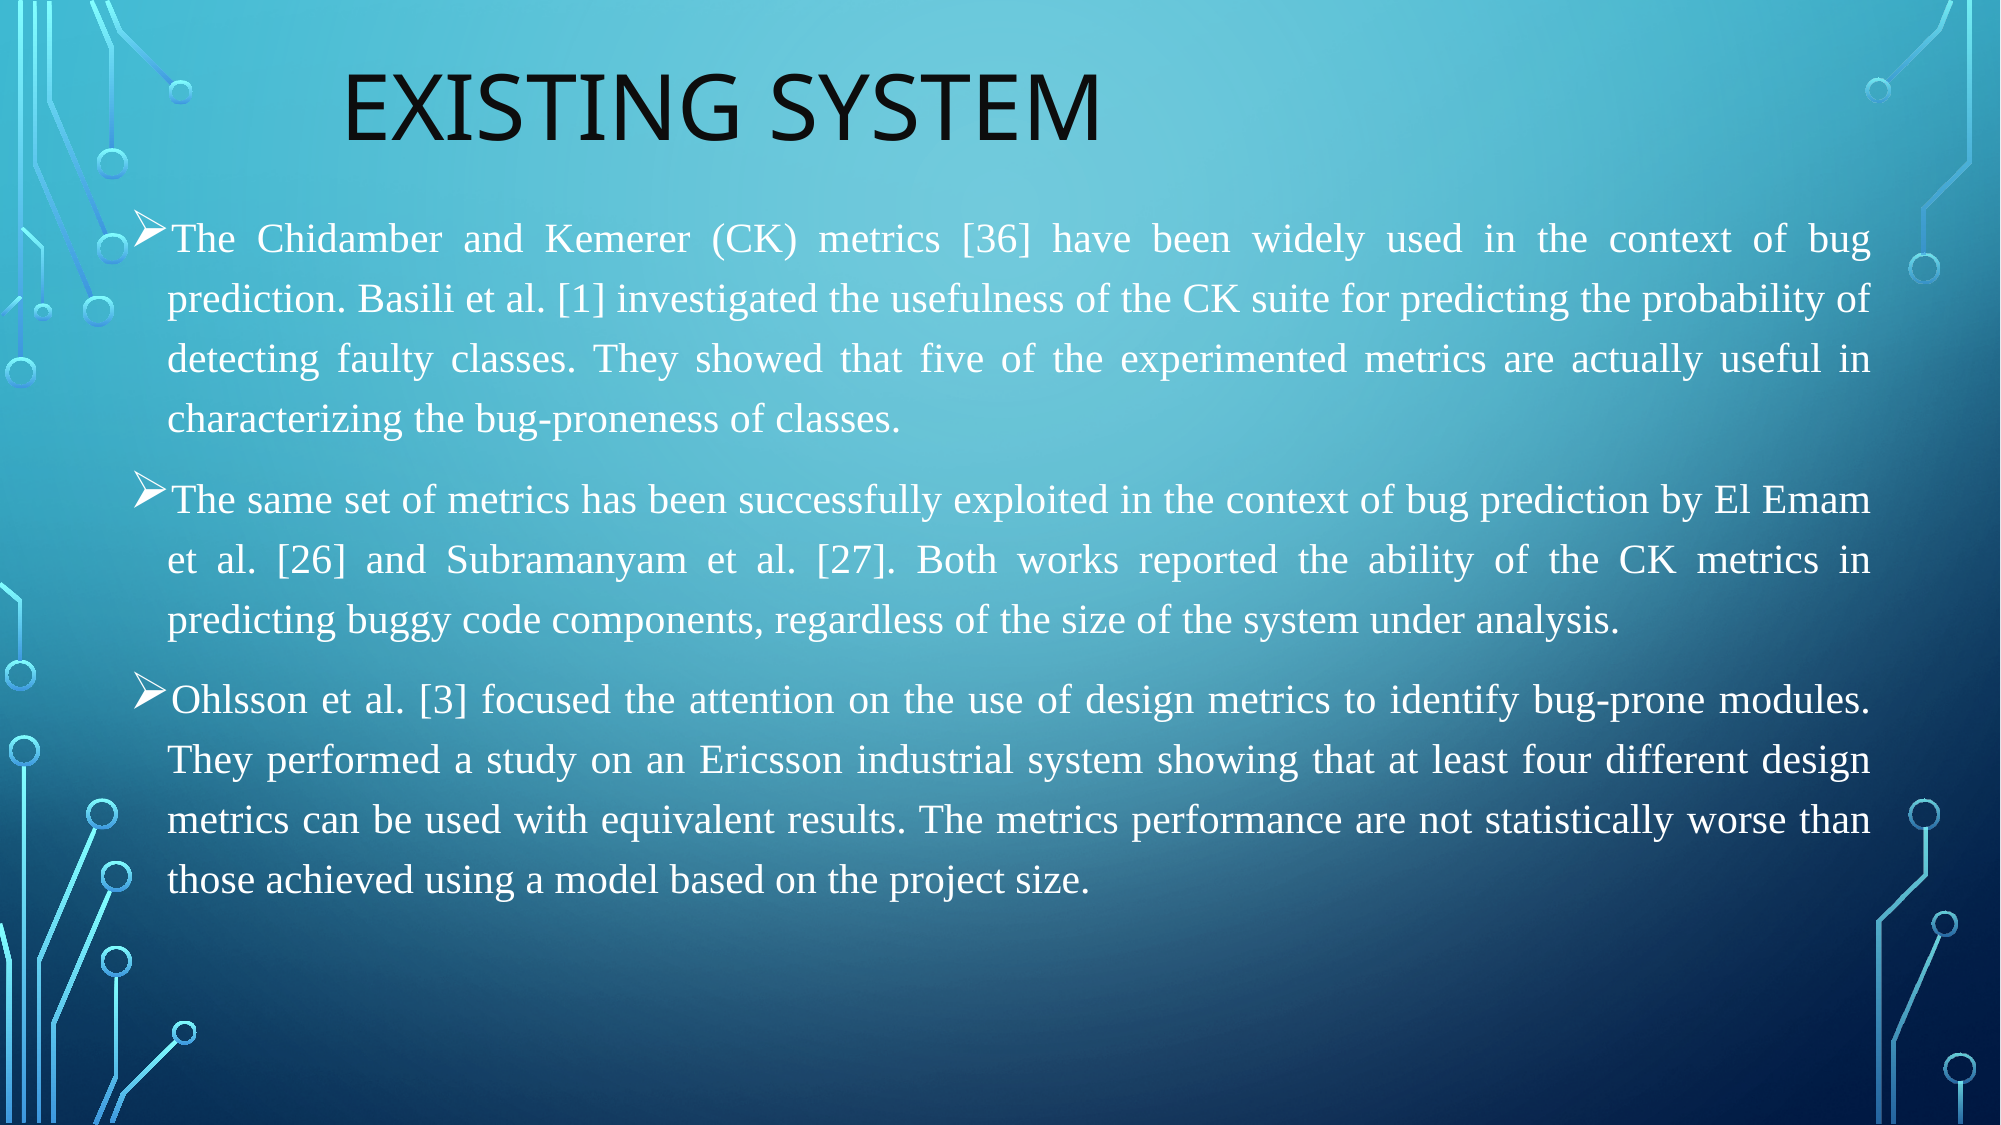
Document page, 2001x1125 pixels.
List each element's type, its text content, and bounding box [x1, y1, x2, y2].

title EXISTING SYSTEM [325, 42, 1382, 178]
list The Chidamber and Kemerer (CK) metrics [36] have been widely used in the context of bug prediction. Basili et al. [1] investigated the usefulness of the CK suite for predicting the probability of detecting faulty classes. They showed that five of the experimented metrics are actually useful in characterizing the bug-proneness of classes. The same set of metrics has been successfully exploited in the context of bug prediction by El Emam et al. [26] and Subramanyam et al. [27]. Both works reported the ability of the CK metrics in predicting buggy code components, regardless of the size of the system under analysis. Ohlsson et al. [3] focused the attention on the use of design metrics to identify bug-prone modules. They performed a study on an Ericsson industrial system showing that at least four different design metrics can be used with equivalent results. The metrics performance are not statistically worse than those achieved using a model based on the project size. [114, 193, 1888, 1062]
